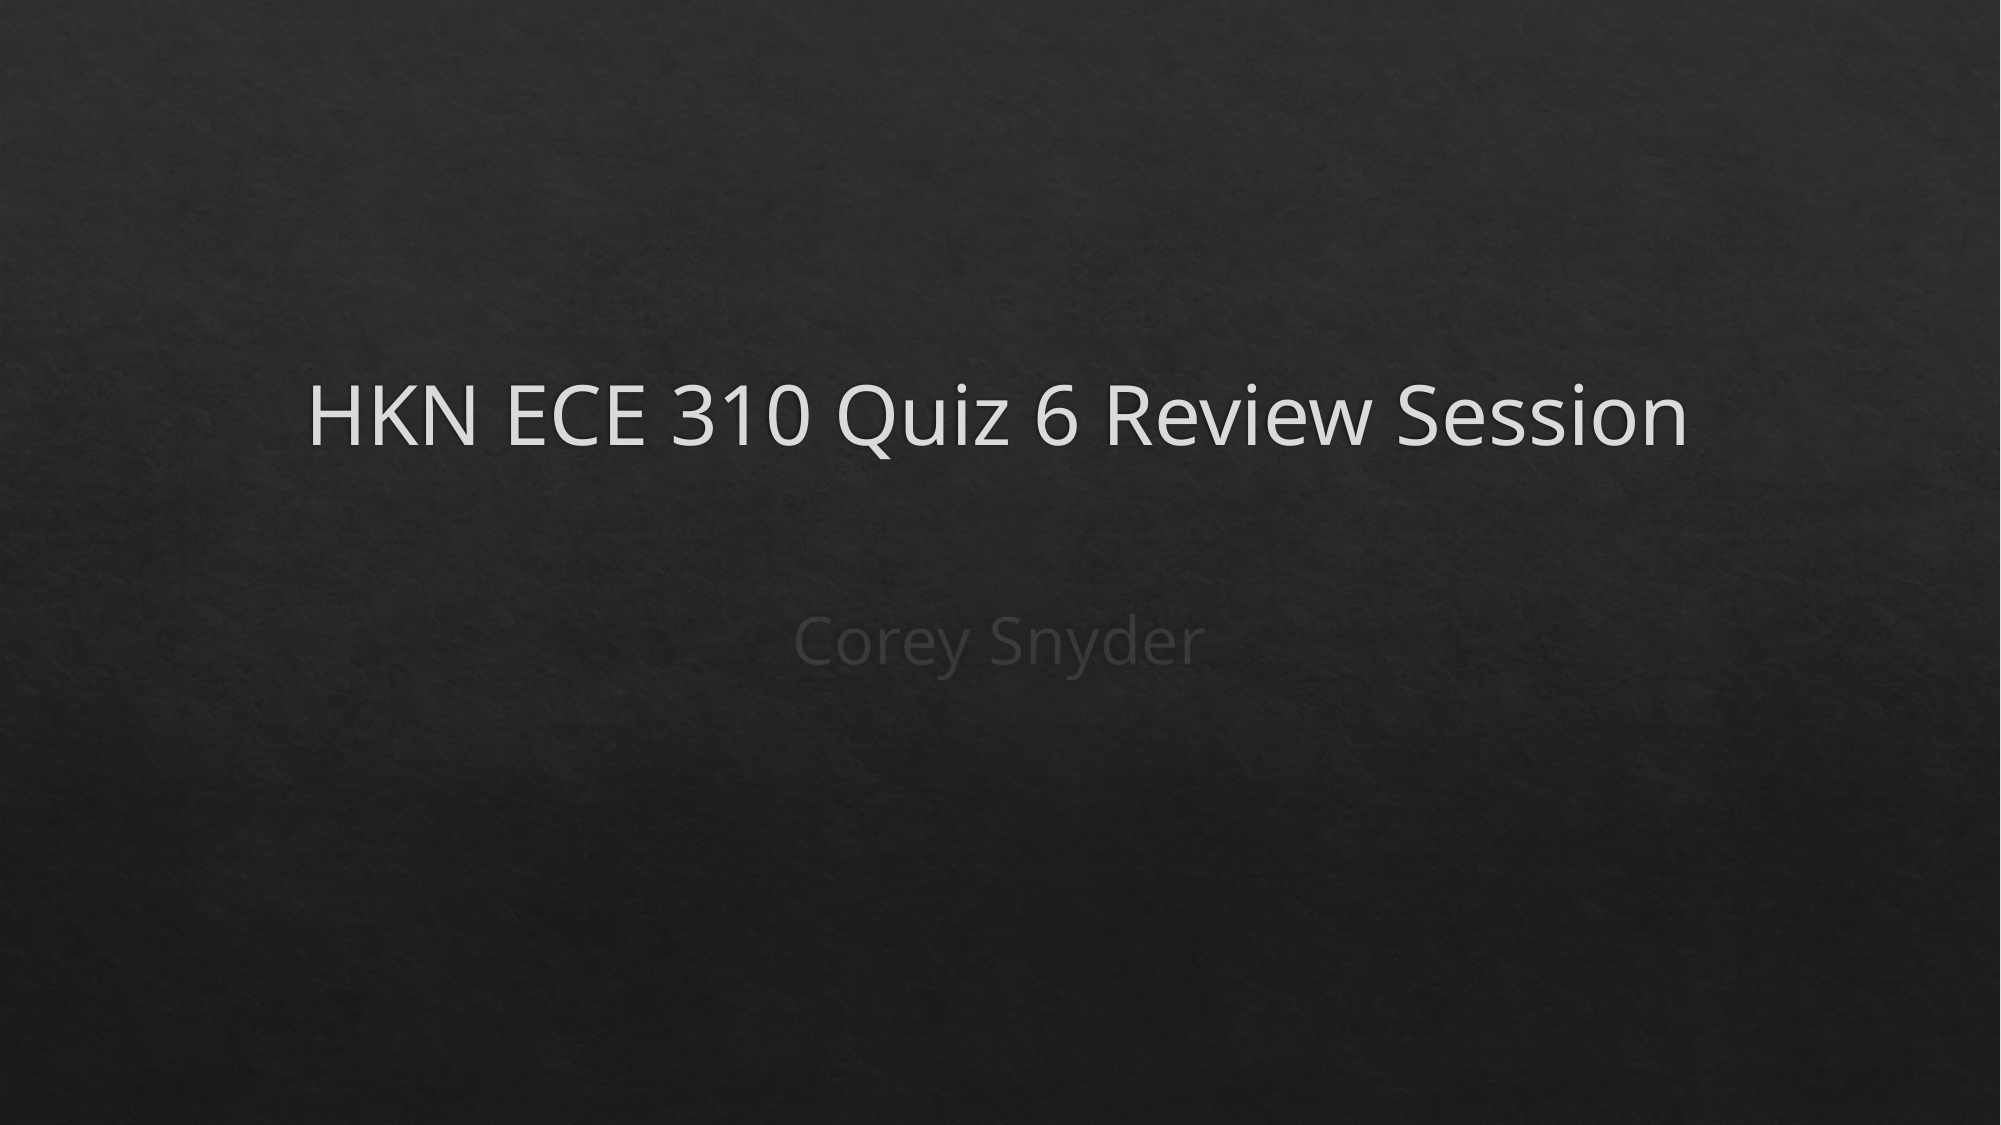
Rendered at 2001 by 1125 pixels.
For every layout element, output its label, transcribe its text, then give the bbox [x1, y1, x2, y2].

subtitle Corey Snyder [224, 590, 1774, 763]
title HKN ECE 310 Quiz 6 Review Session [224, 290, 1774, 470]
